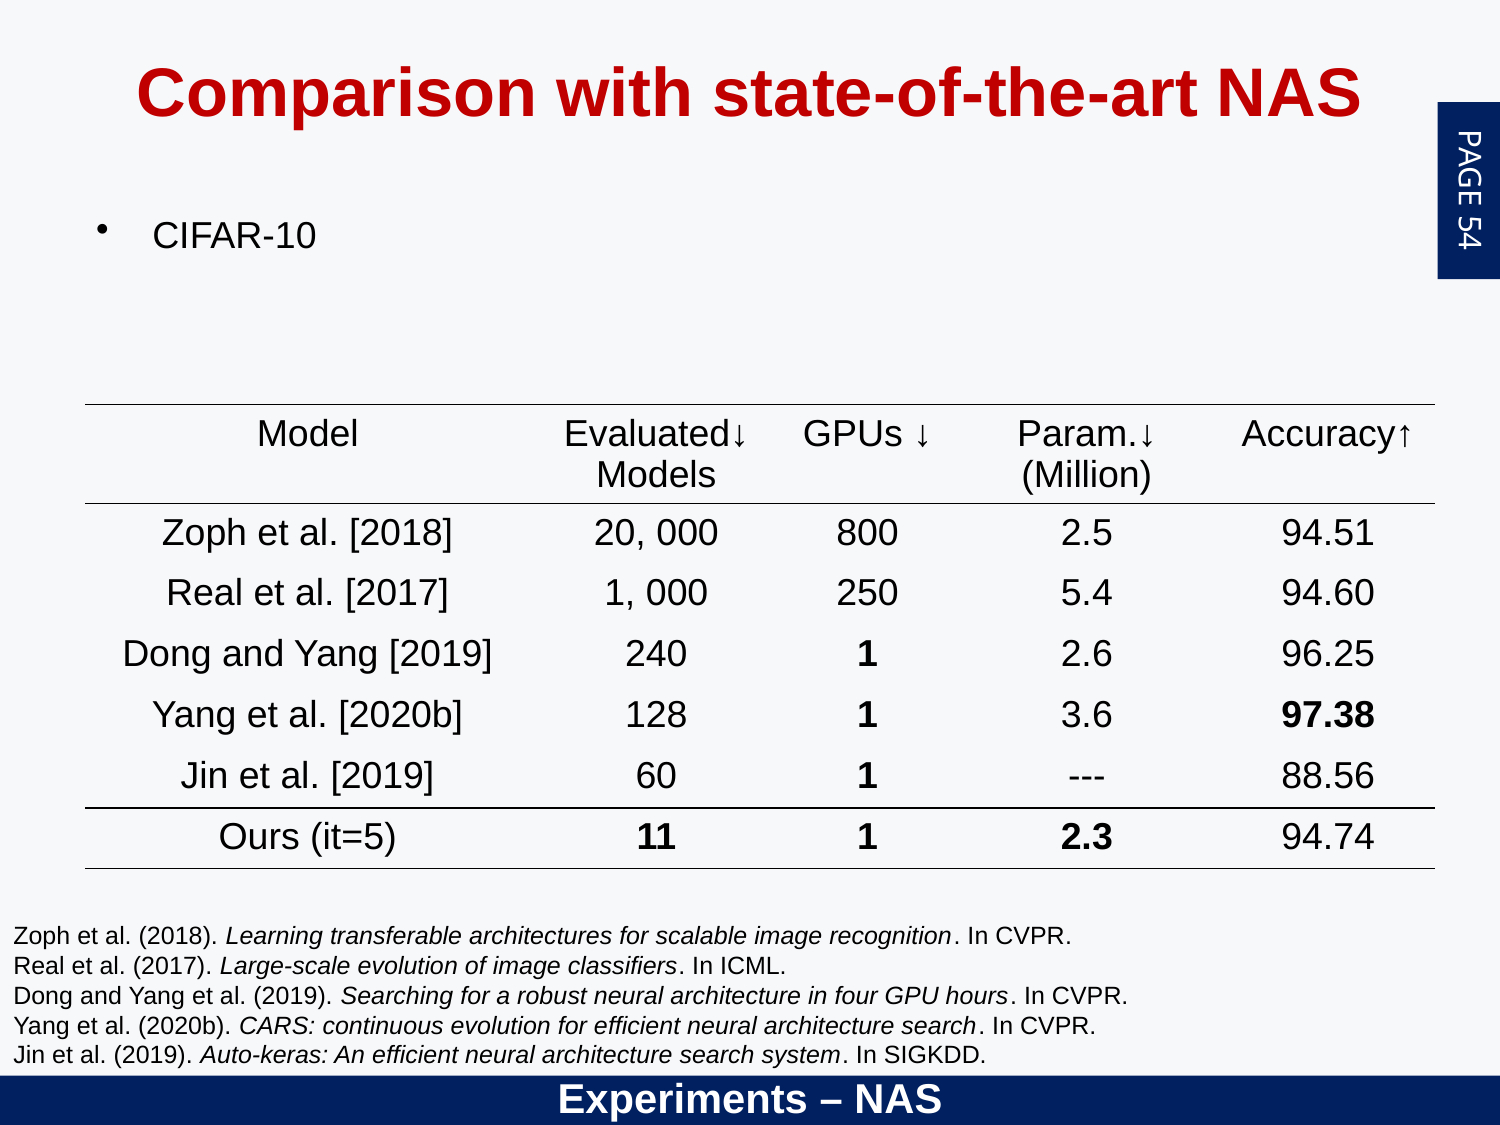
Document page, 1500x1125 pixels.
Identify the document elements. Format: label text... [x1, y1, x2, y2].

table_cell 2.3 [952, 809, 1221, 868]
table_cell 3.6 [952, 686, 1221, 747]
table_cell 250 [783, 564, 952, 625]
table_cell Dong and Yang [2019] [85, 625, 530, 686]
table_header GPUs ↓ [783, 405, 952, 503]
table_cell 94.74 [1221, 809, 1435, 868]
table_cell 88.56 [1221, 747, 1435, 807]
table_cell 5.4 [952, 564, 1221, 625]
table_cell 1 [783, 747, 952, 807]
table_cell 11 [530, 809, 783, 868]
text_box Comparison with state-of-the-art NAS [74, 17, 1425, 160]
text_box Zoph et al. (2018). Learning transferable architectures for scalable image recognition. In CVPR. Real et al. (2017). Large-scale evolution of image classifiers. In ICML. Dong and Yang et al. (2019). Searching for a robust neural architecture in four GPU hours. In CVPR. Yang et al. (2020b). CARS: continuous evolution for efficient neural architecture search. In CVPR. Jin et al. (2019). Auto-keras: An efficient neural architecture search system. In SIGKDD. [0, 887, 1377, 1101]
table_cell 20, 000 [530, 504, 783, 564]
table_cell 1 [783, 686, 952, 747]
table_cell 1, 000 [530, 564, 783, 625]
table_header Accuracy↑ [1221, 405, 1435, 503]
table_cell 128 [530, 686, 783, 747]
table_cell 94.60 [1221, 564, 1435, 625]
table_cell 800 [783, 504, 952, 564]
table_header Model [85, 405, 530, 503]
table_cell Yang et al. [2020b] [85, 686, 530, 747]
table_header Param.↓ (Million) [952, 405, 1221, 503]
table_cell 94.51 [1221, 504, 1435, 564]
table_header Evaluated↓ Models [530, 405, 783, 503]
table_cell Real et al. [2017] [85, 564, 530, 625]
table_cell Zoph et al. [2018] [85, 504, 530, 564]
list CIFAR-10 [81, 203, 1425, 371]
table_cell 240 [530, 625, 783, 686]
table_cell 96.25 [1221, 625, 1435, 686]
table_cell 97.38 [1221, 686, 1435, 747]
table_cell 2.5 [952, 504, 1221, 564]
list Experiments – NAS [290, 1101, 1210, 1119]
table_cell 1 [783, 625, 952, 686]
table_cell Ours (it=5) [85, 809, 530, 868]
table_cell 1 [783, 809, 952, 868]
table_cell 2.6 [952, 625, 1221, 686]
table_cell Jin et al. [2019] [85, 747, 530, 807]
table_cell 60 [530, 747, 783, 807]
table_cell --- [952, 747, 1221, 807]
